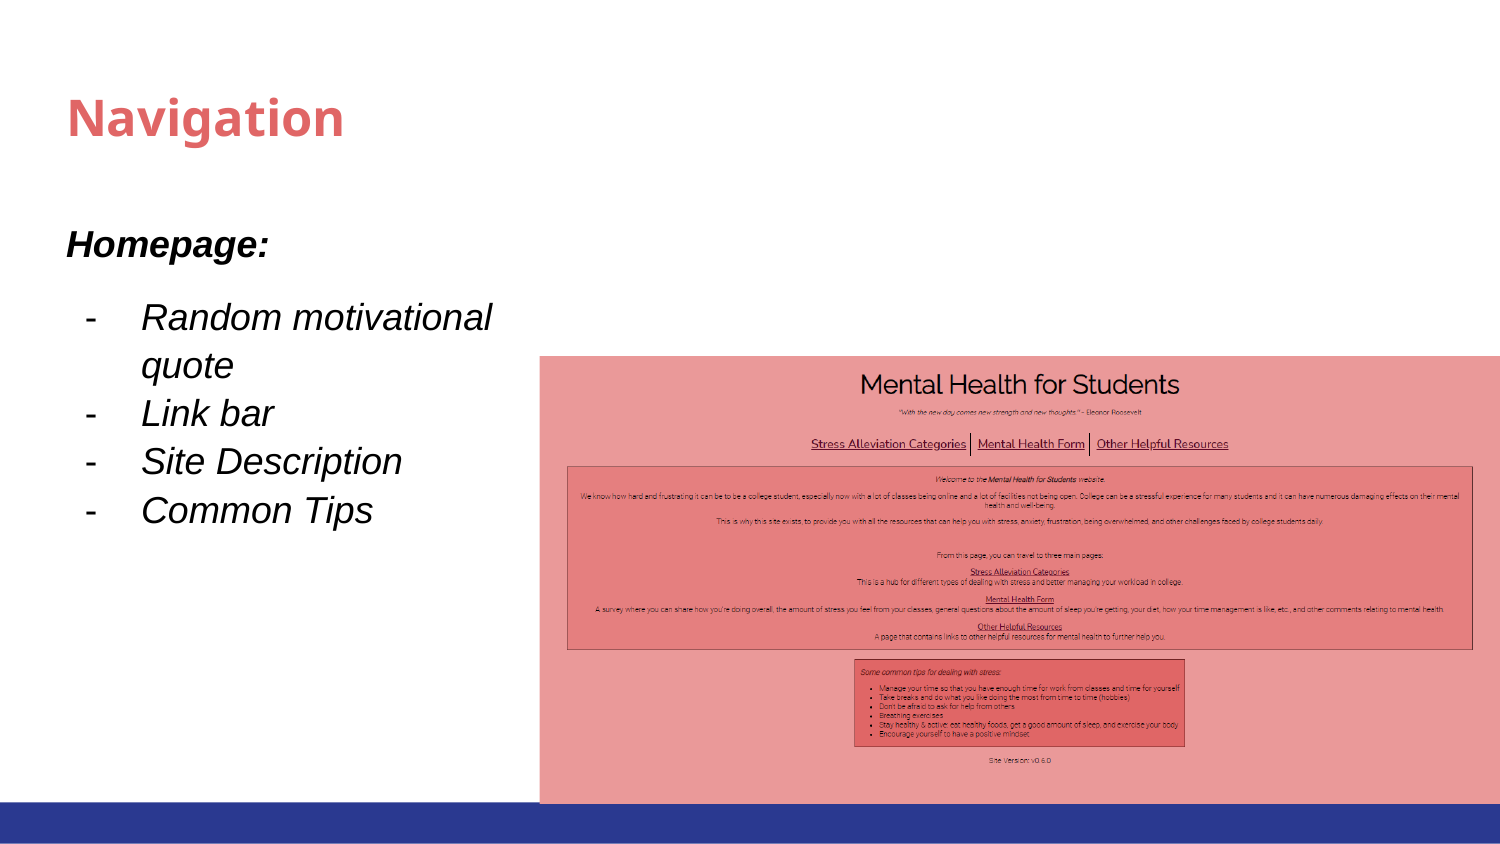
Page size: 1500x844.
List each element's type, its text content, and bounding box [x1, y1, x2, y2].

list Homepage: Random motivational quote Link bar Site Description Common Tips [51, 201, 576, 750]
picture [539, 356, 1500, 804]
title Navigation [51, 67, 1449, 167]
